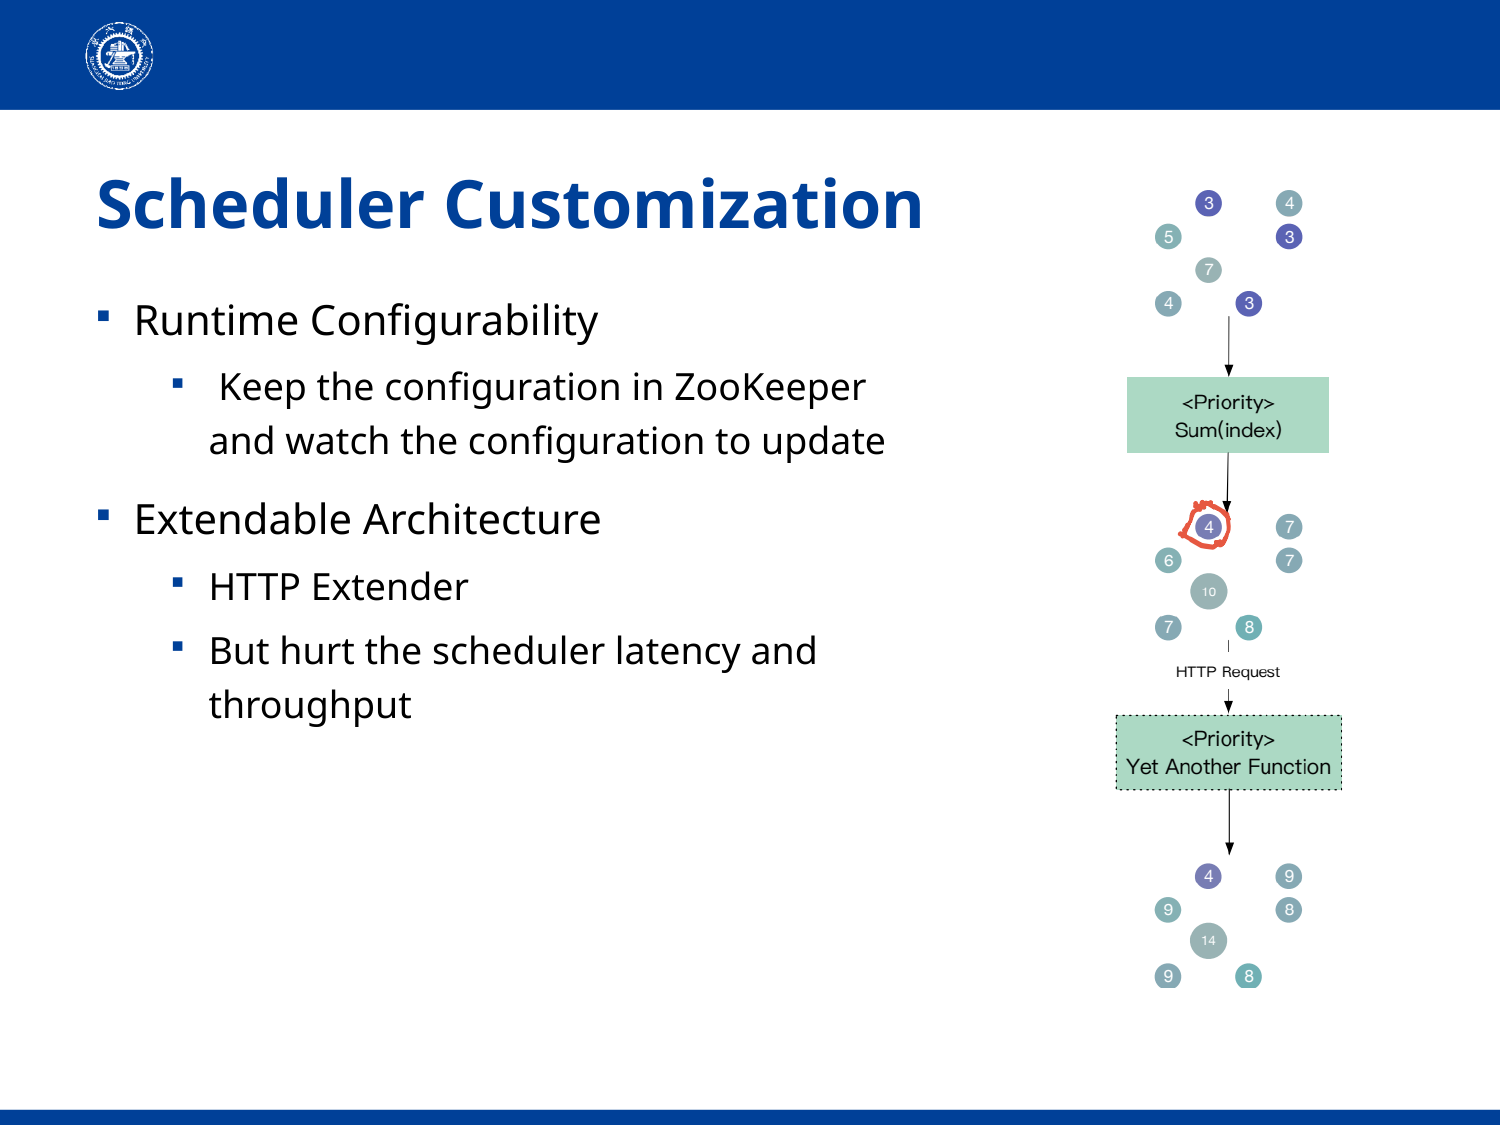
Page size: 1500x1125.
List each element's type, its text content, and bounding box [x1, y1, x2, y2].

list Runtime Configurability Keep the configuration in ZooKeeper and watch the configuration to update Extendable Architecture HTTP Extender But hurt the scheduler latency and throughput [81, 276, 920, 1084]
picture [1113, 190, 1343, 988]
title Scheduler Customization [81, 159, 1455, 254]
text_box [389, 347, 420, 408]
picture [81, 17, 157, 93]
